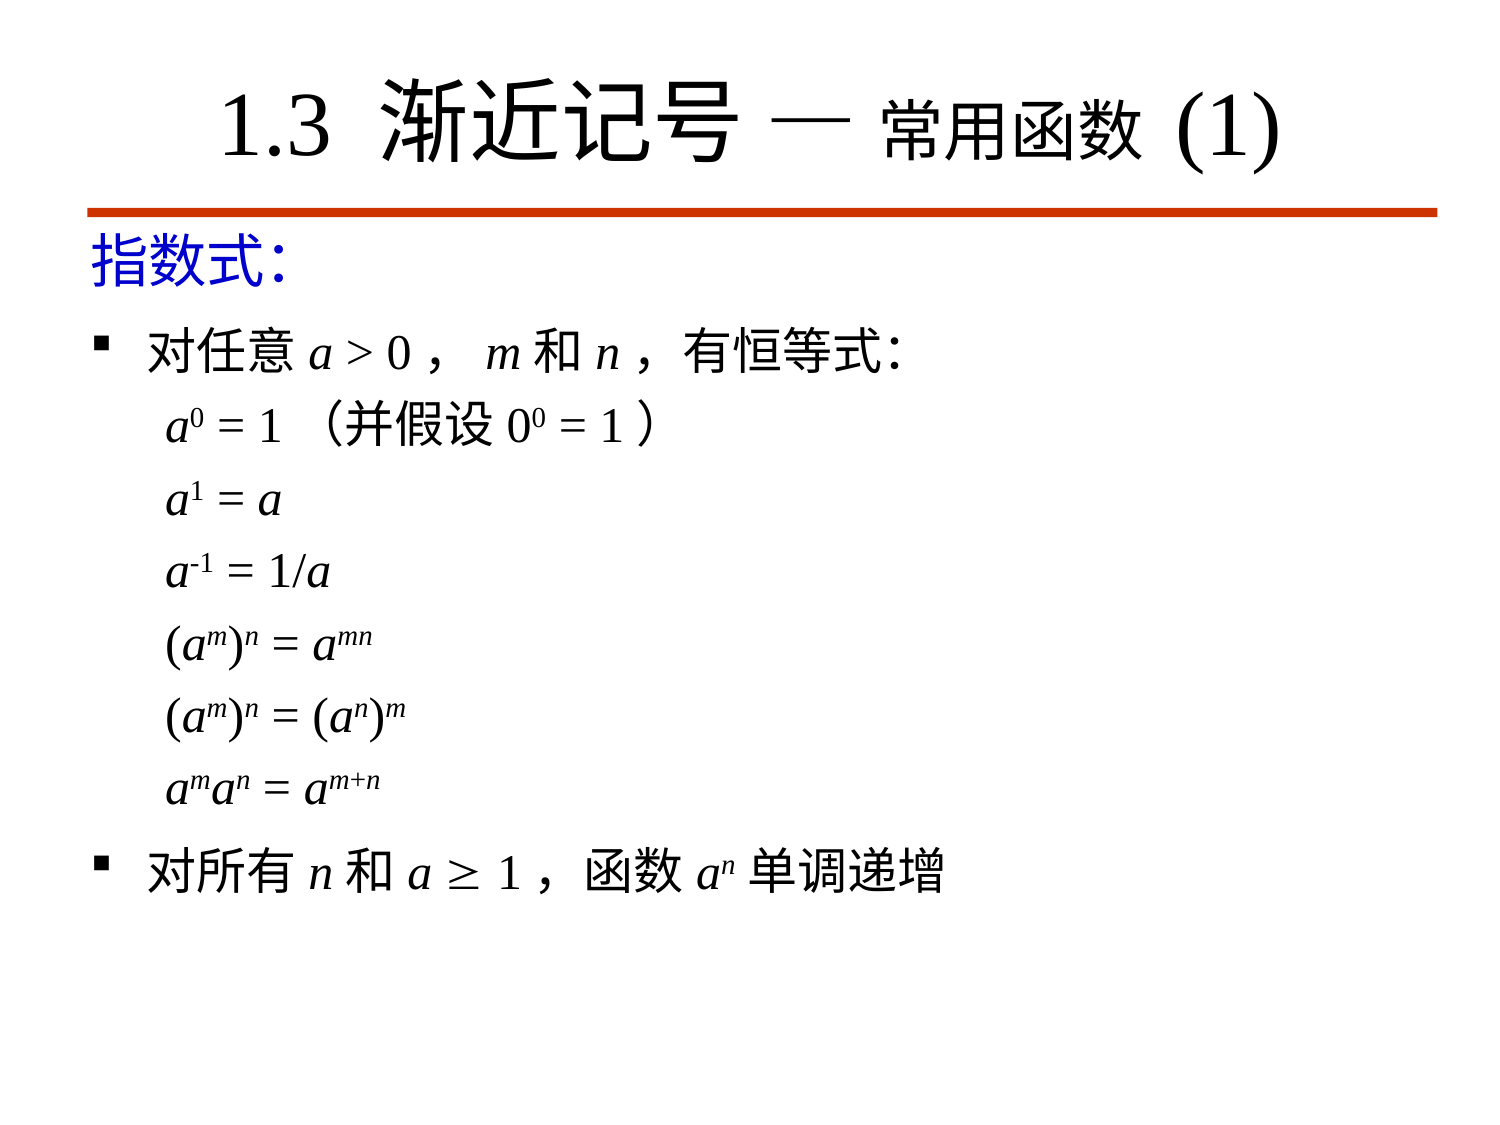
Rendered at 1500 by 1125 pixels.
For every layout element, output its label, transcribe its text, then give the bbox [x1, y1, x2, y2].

title 1.3 渐近记号 — 常用函数 (1) [112, 24, 1388, 213]
list 指数式： 对任意a > 0，m和n，有恒等式： a0 = 1（并假设00 = 1） a1 = a a-1 = 1/a (am)n = amn (am)n = (an)m aman = am+n 对所有n和a  1，函数an单调递增 [75, 224, 1350, 918]
